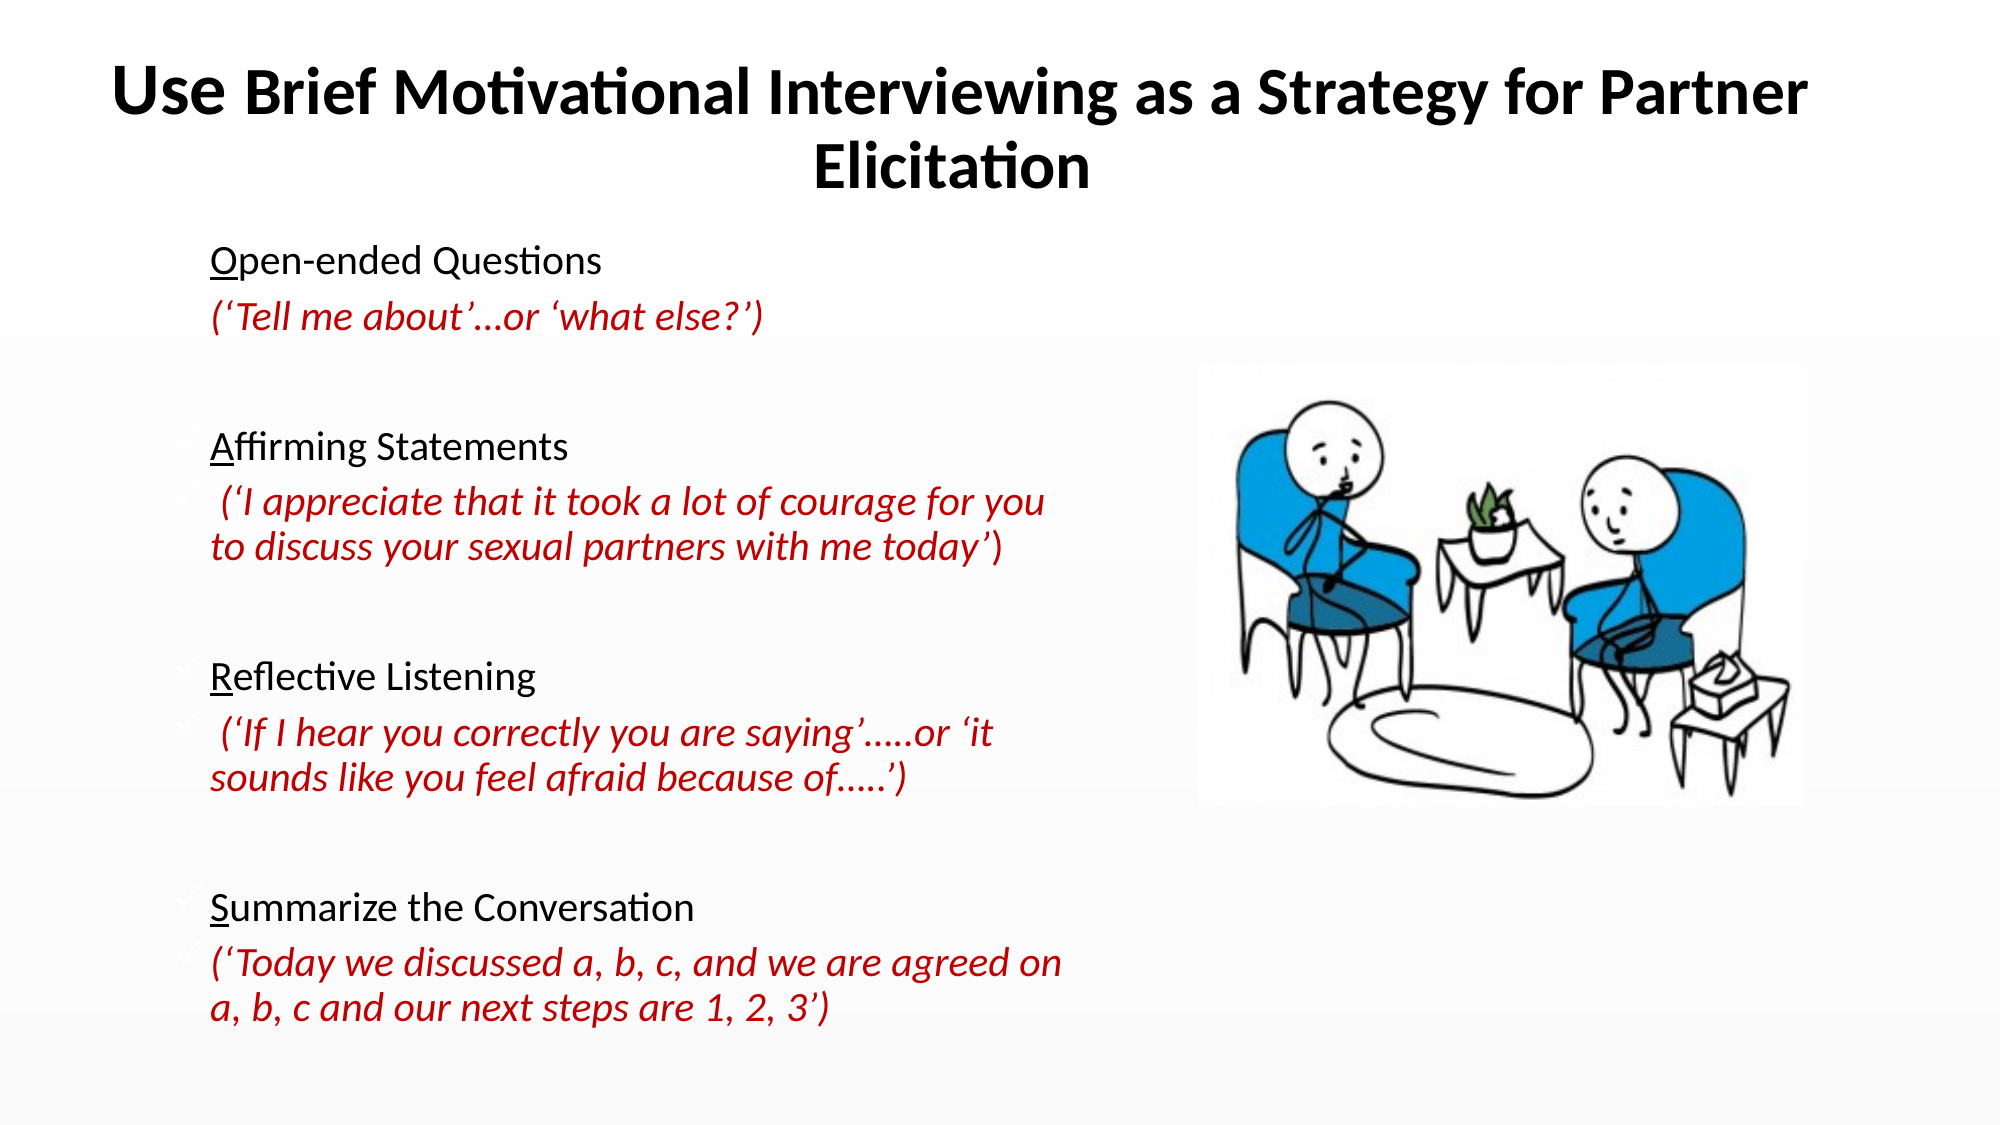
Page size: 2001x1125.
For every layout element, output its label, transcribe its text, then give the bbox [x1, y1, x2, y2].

list Open-ended Questions (‘Tell me about’…or ‘what else?’) Affirming Statements (‘I appreciate that it took a lot of courage for you to discuss your sexual partners with me today’) Reflective Listening (‘If I hear you correctly you are saying’…..or ‘it sounds like you feel afraid because of…..’) Summarize the Conversation (‘Today we discussed a, b, c, and we are agreed on a, b, c and our next steps are 1, 2, 3’) [82, 231, 1085, 1096]
picture [1198, 365, 1804, 806]
title Use Brief Motivational Interviewing as a Strategy for Partner Elicitation [18, 42, 1888, 211]
